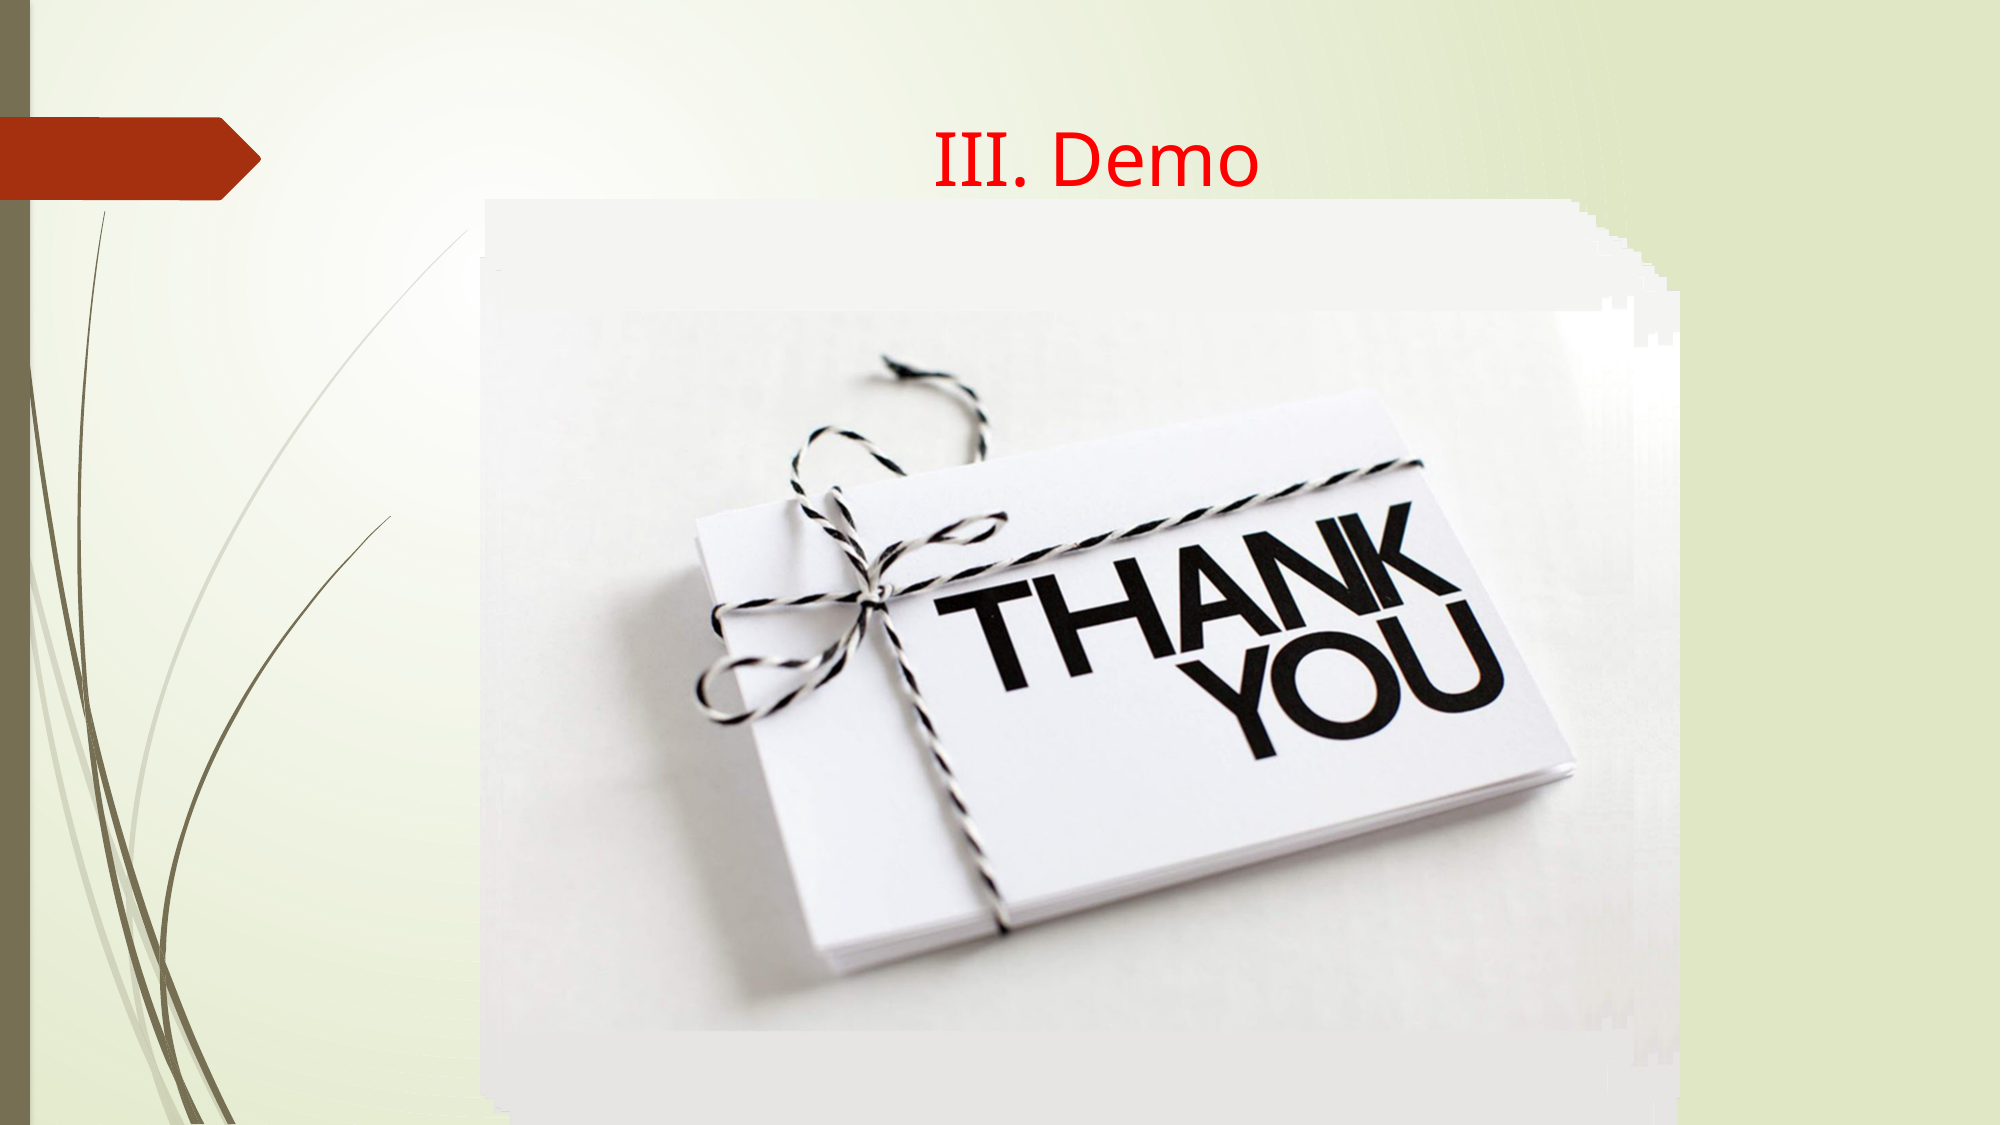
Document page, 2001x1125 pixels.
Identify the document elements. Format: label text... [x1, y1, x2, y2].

picture [480, 199, 1680, 1125]
title III. Demo [918, 103, 1310, 198]
